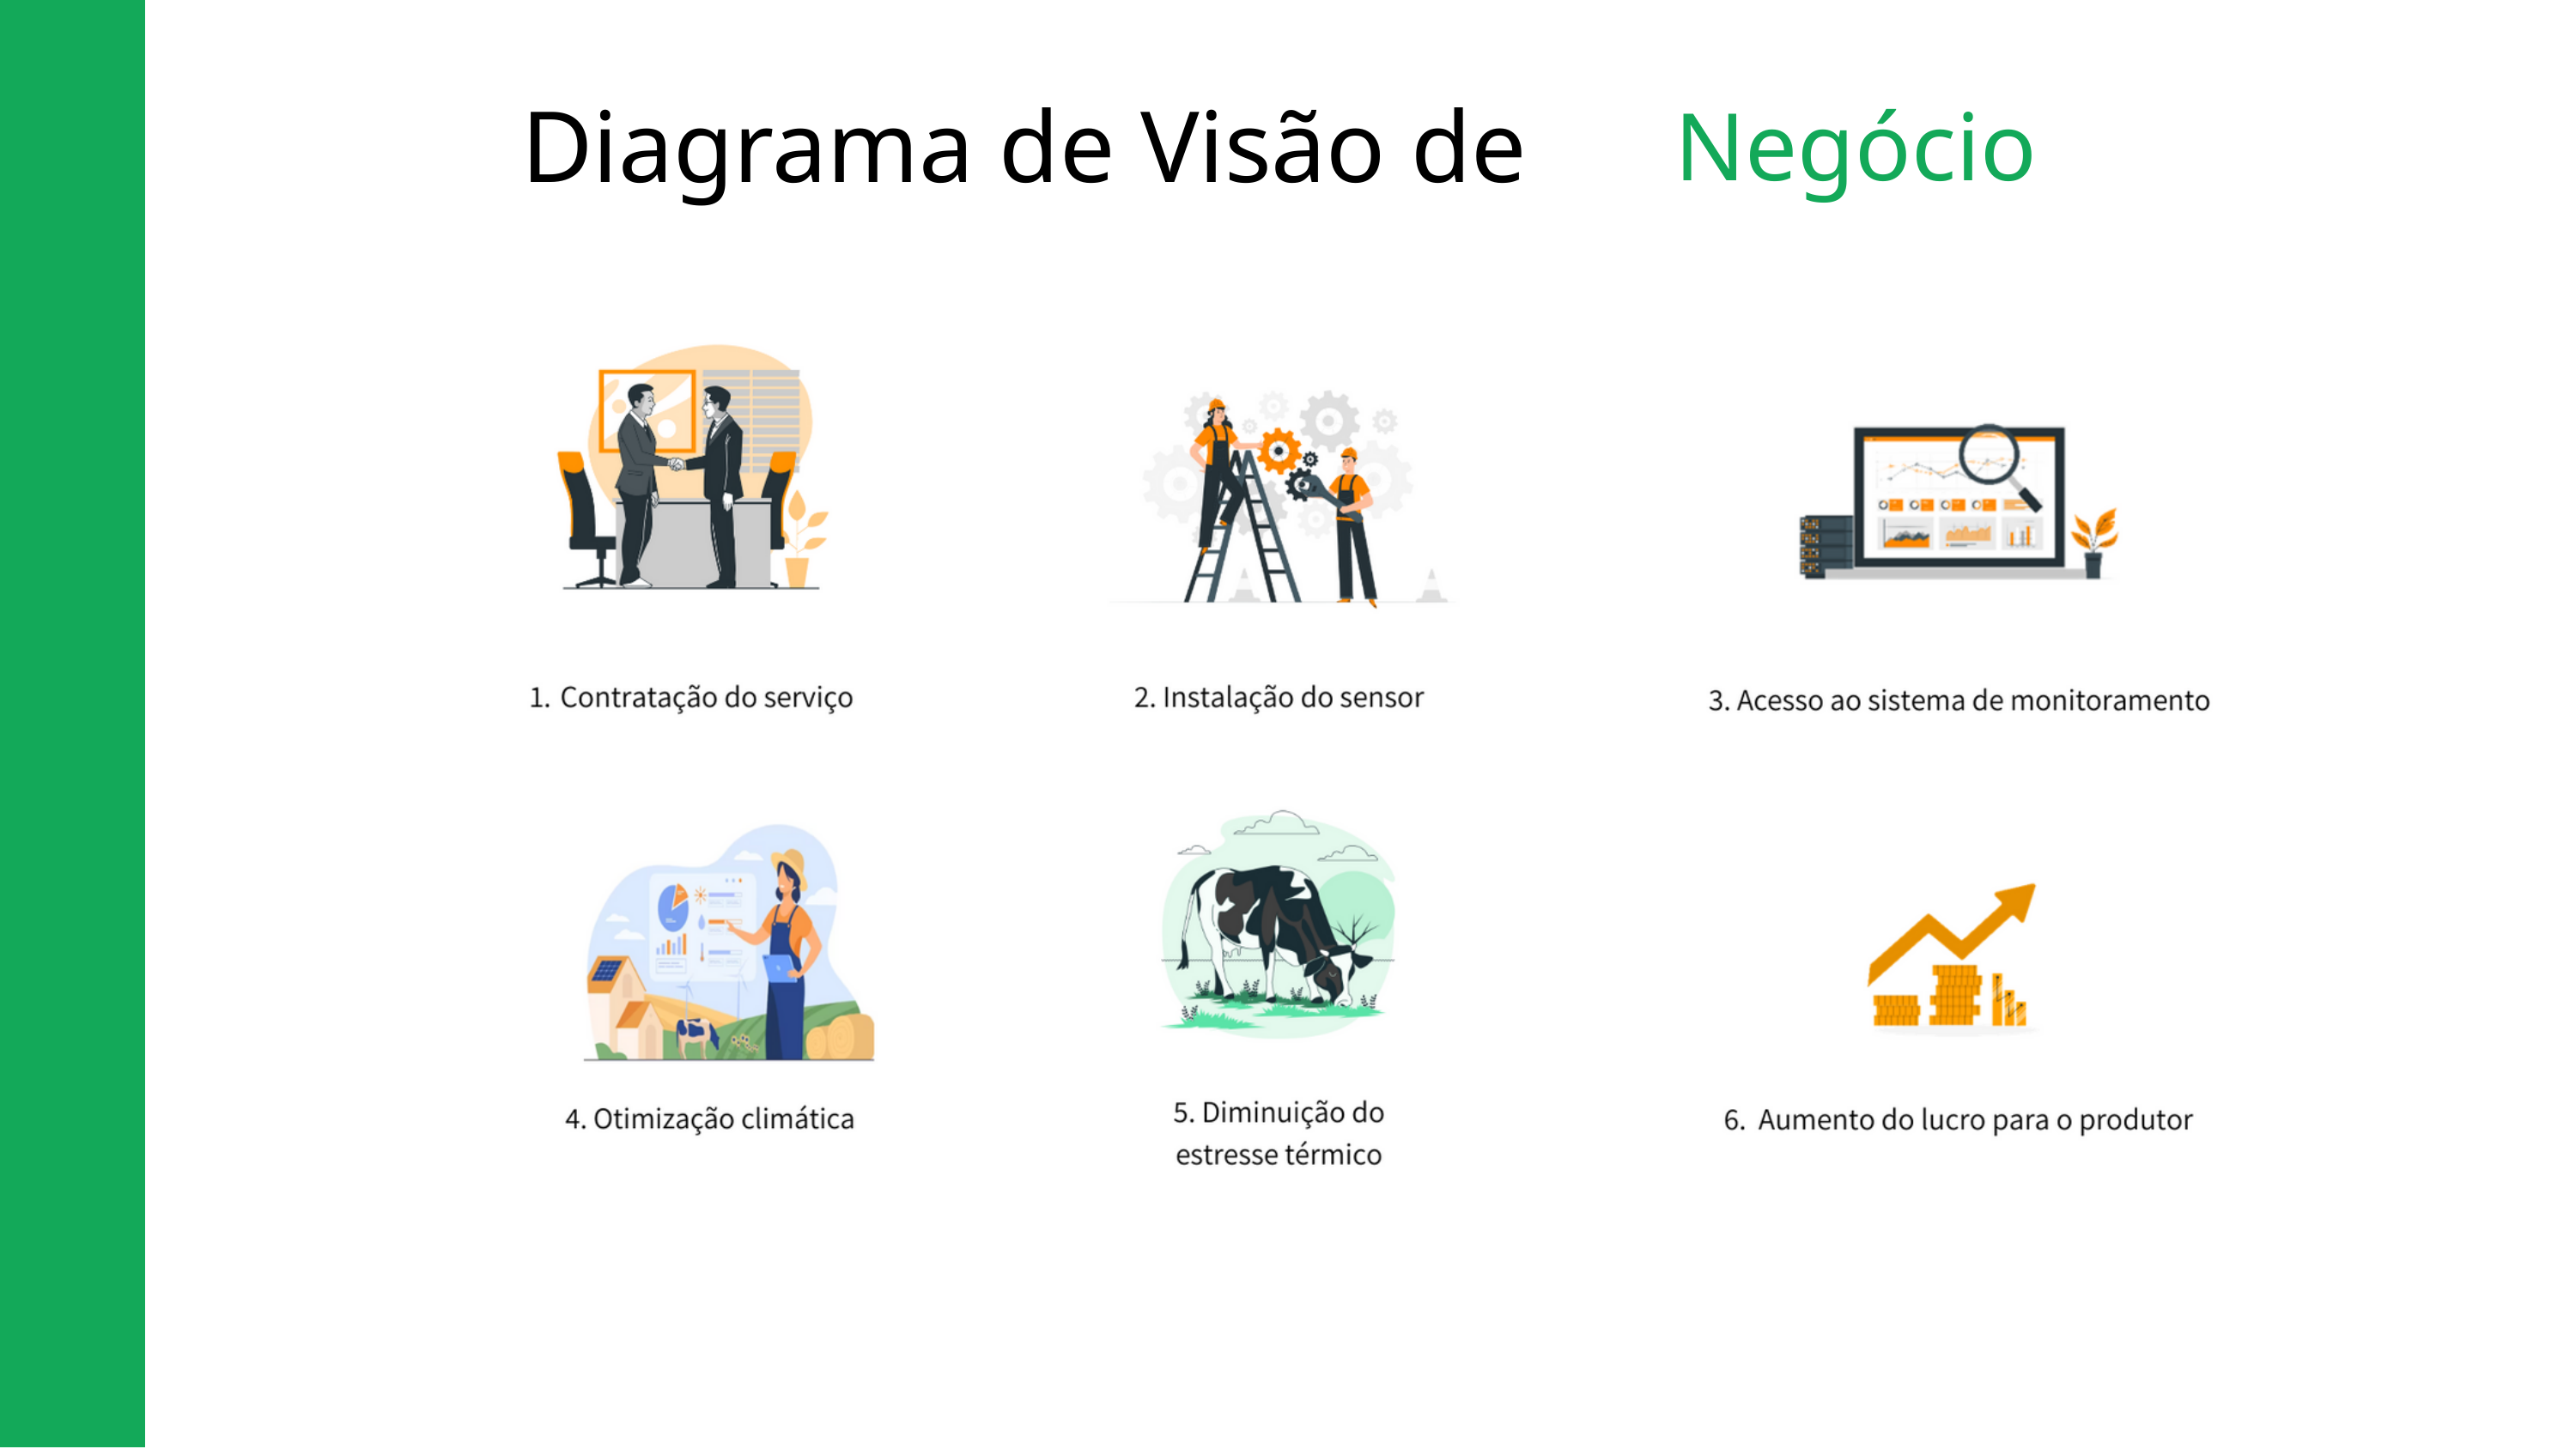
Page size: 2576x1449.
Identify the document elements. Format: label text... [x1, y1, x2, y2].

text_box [0, 0, 145, 1448]
text_box Negócio [1681, 69, 2093, 200]
text_box Diagrama de Visão de [521, 64, 1681, 203]
text_box [340, 191, 2367, 1331]
